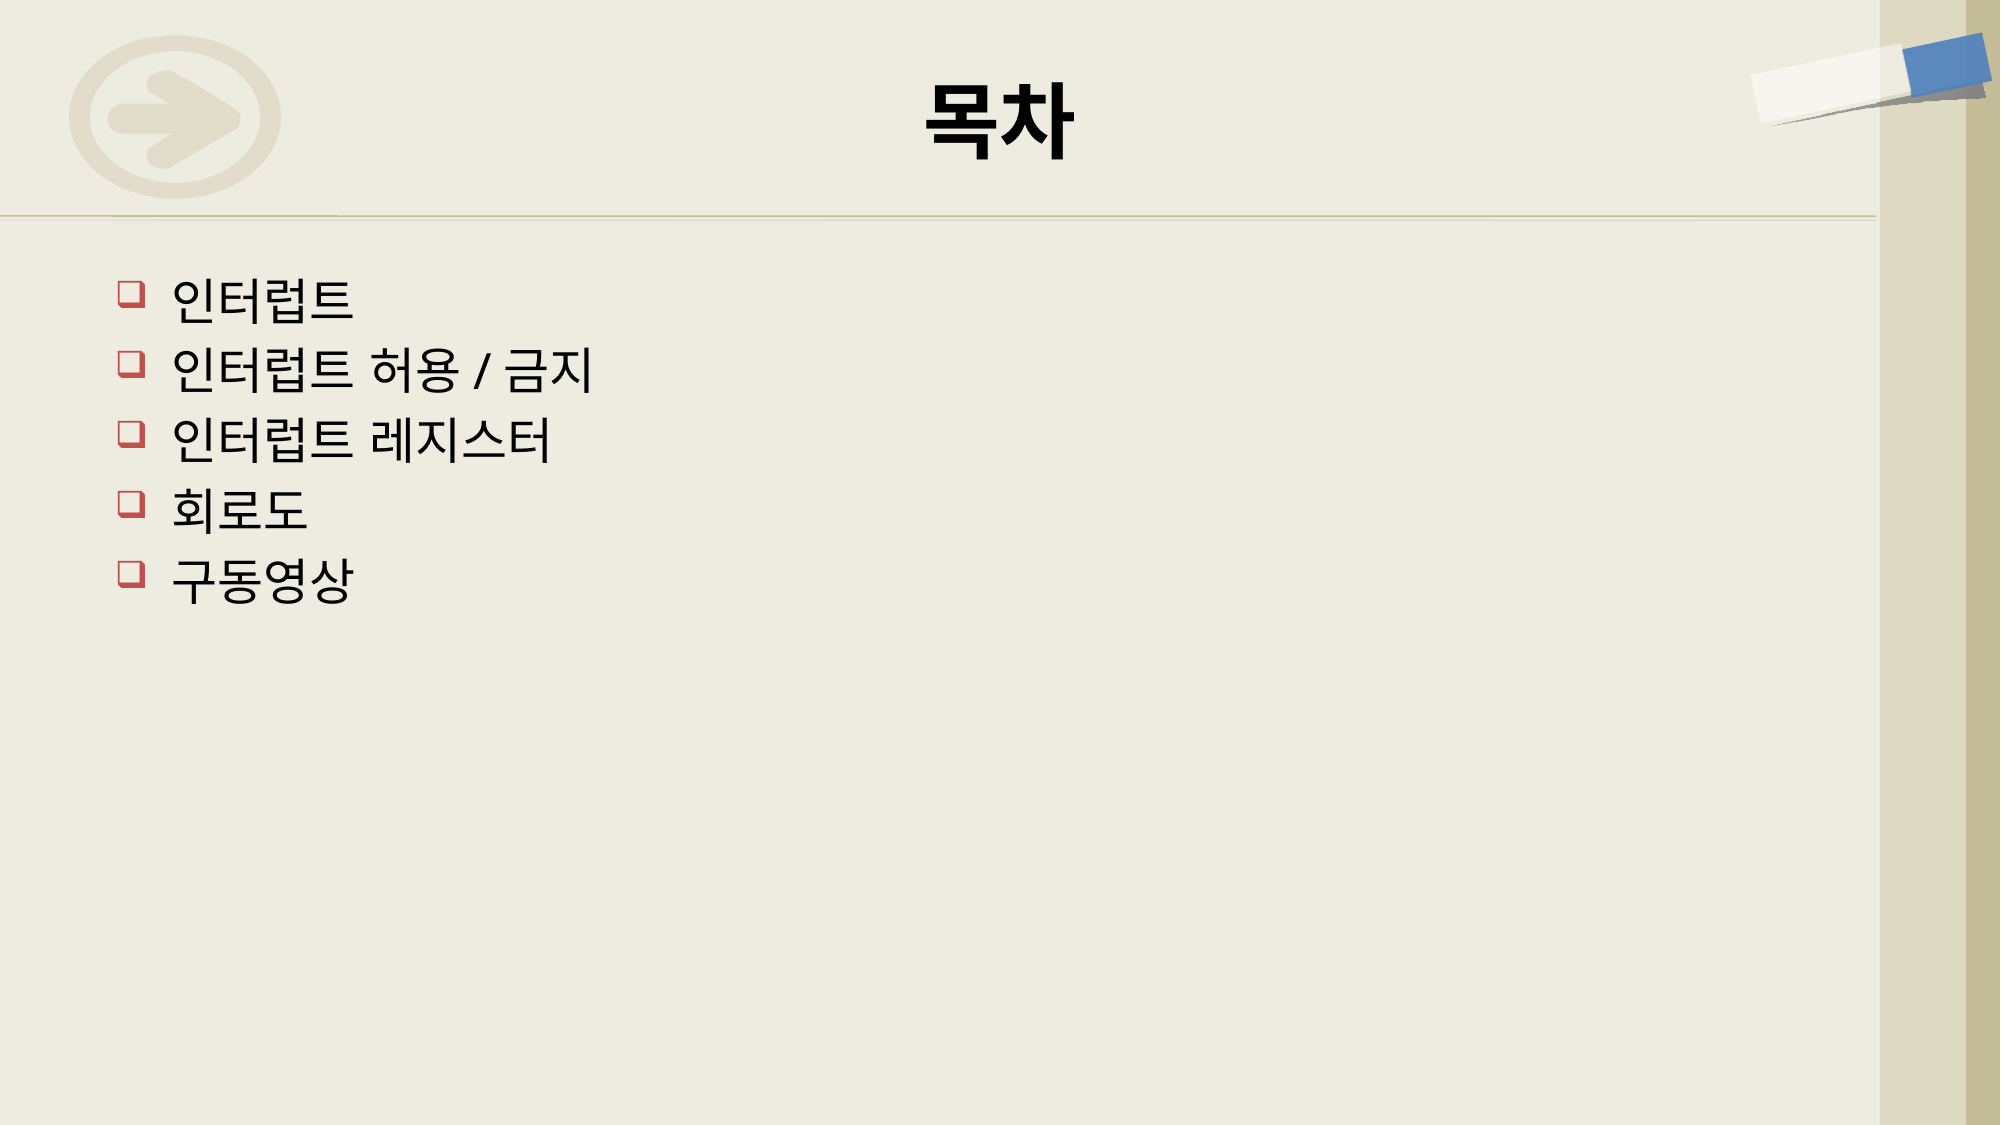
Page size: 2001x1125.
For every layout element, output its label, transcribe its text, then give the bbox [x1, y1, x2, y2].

title 목차 [99, 24, 1900, 213]
list 인터럽트 인터럽트 허용/금지 인터럽트 레지스터 회로도 구동영상 [99, 262, 1874, 1005]
